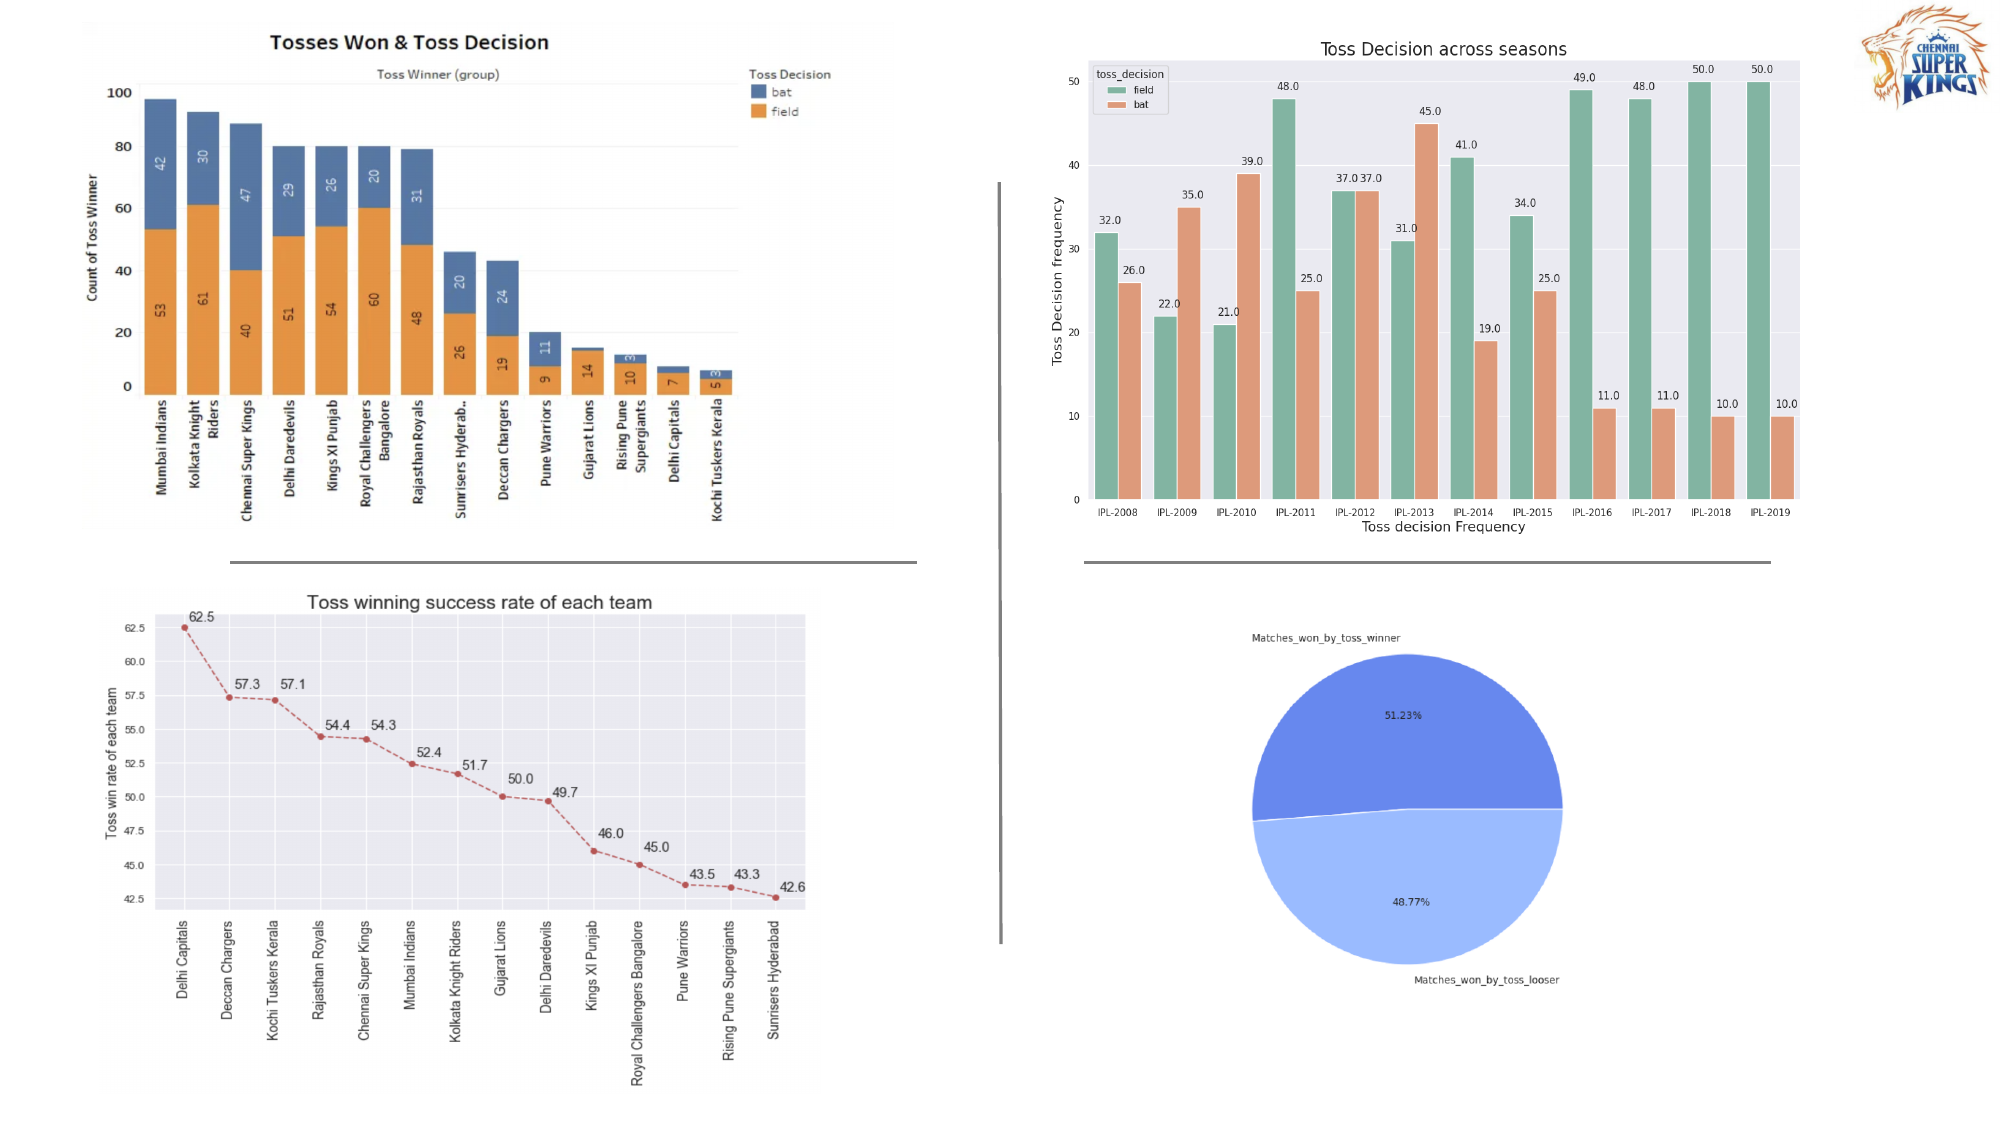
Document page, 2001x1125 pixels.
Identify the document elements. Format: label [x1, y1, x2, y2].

picture [1043, 0, 2000, 545]
picture [82, 22, 894, 529]
picture [1188, 602, 1668, 1022]
picture [99, 587, 821, 1094]
